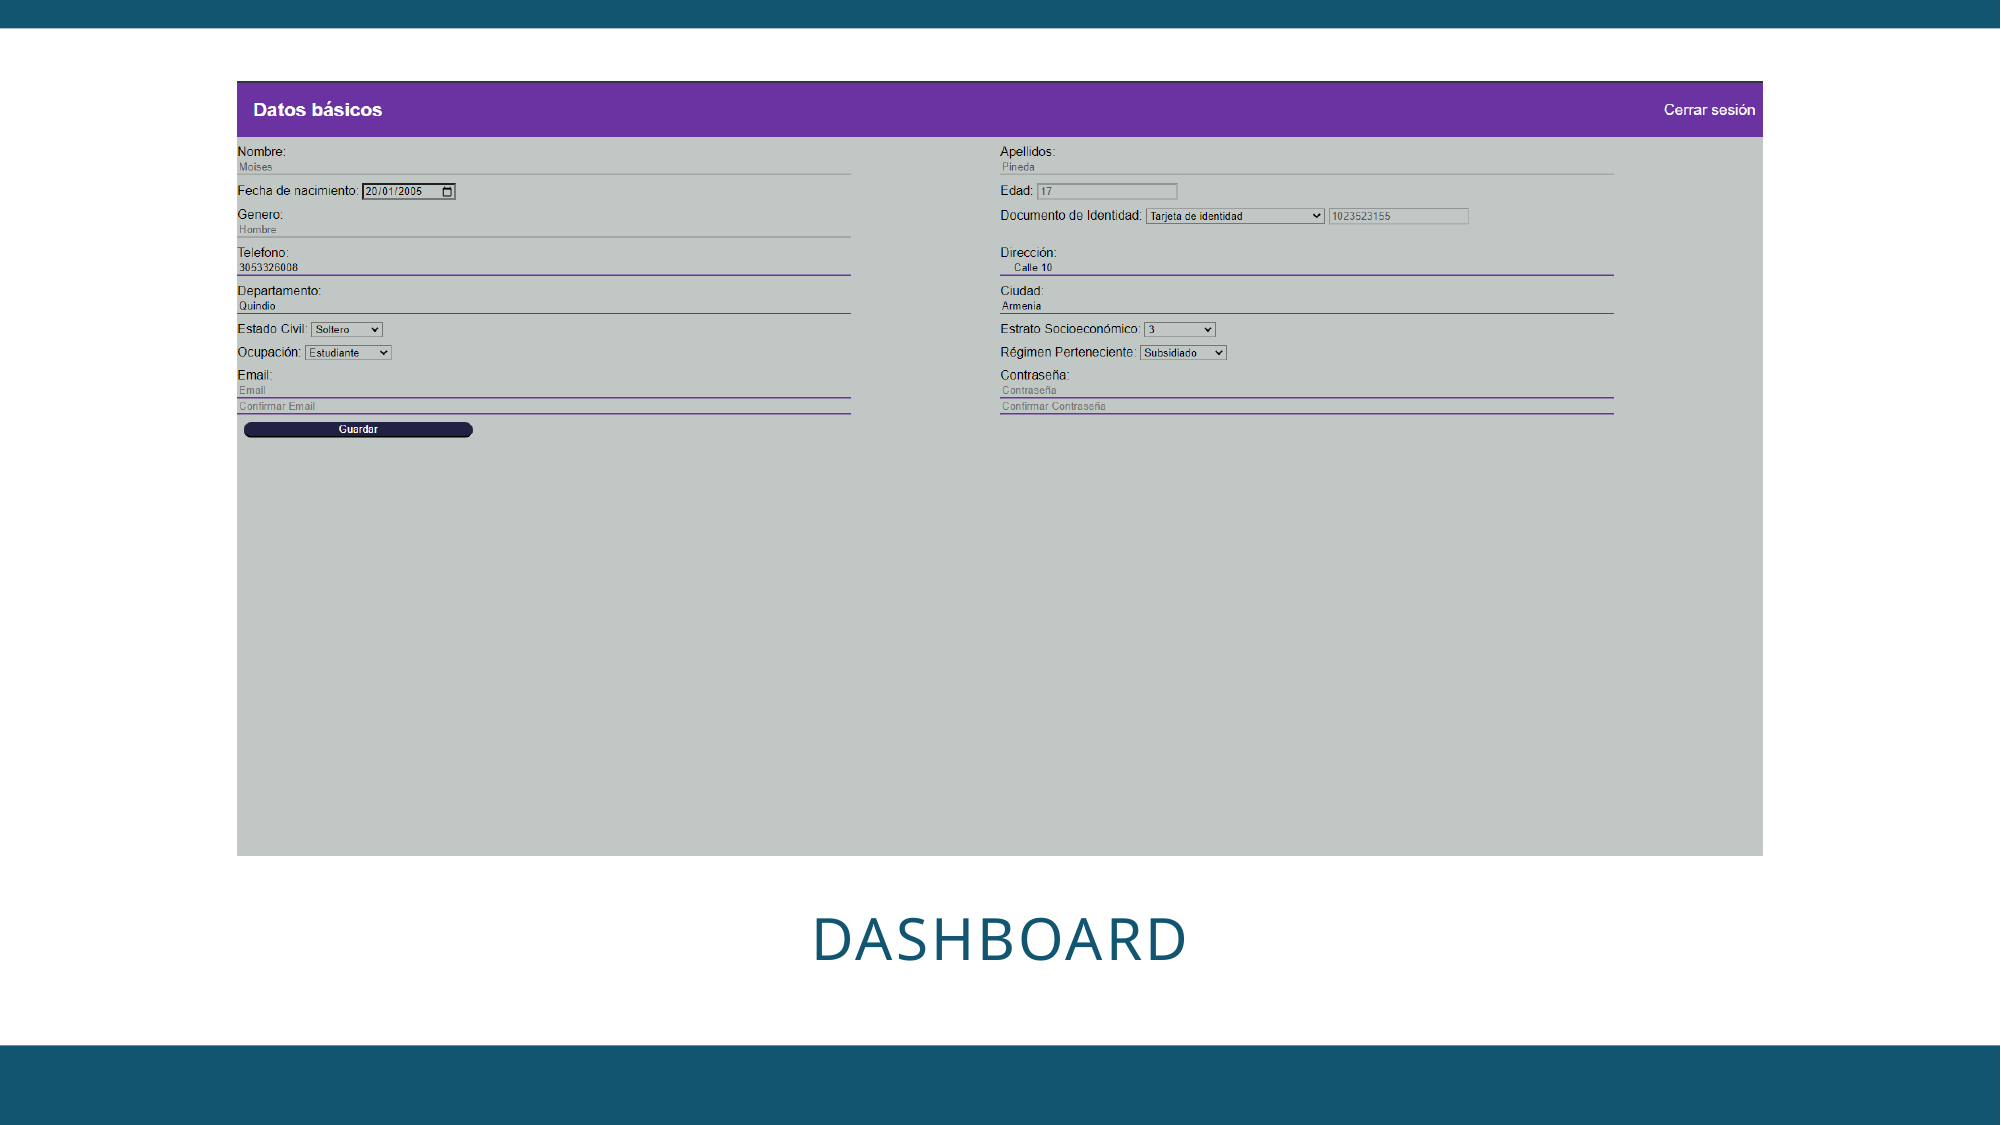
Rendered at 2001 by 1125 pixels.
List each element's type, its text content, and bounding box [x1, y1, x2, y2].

text_box [0, 1044, 2000, 1125]
text_box [0, 29, 2000, 1044]
text_box [0, 0, 2000, 29]
picture [236, 80, 1764, 856]
title dashboard [105, 870, 1895, 979]
